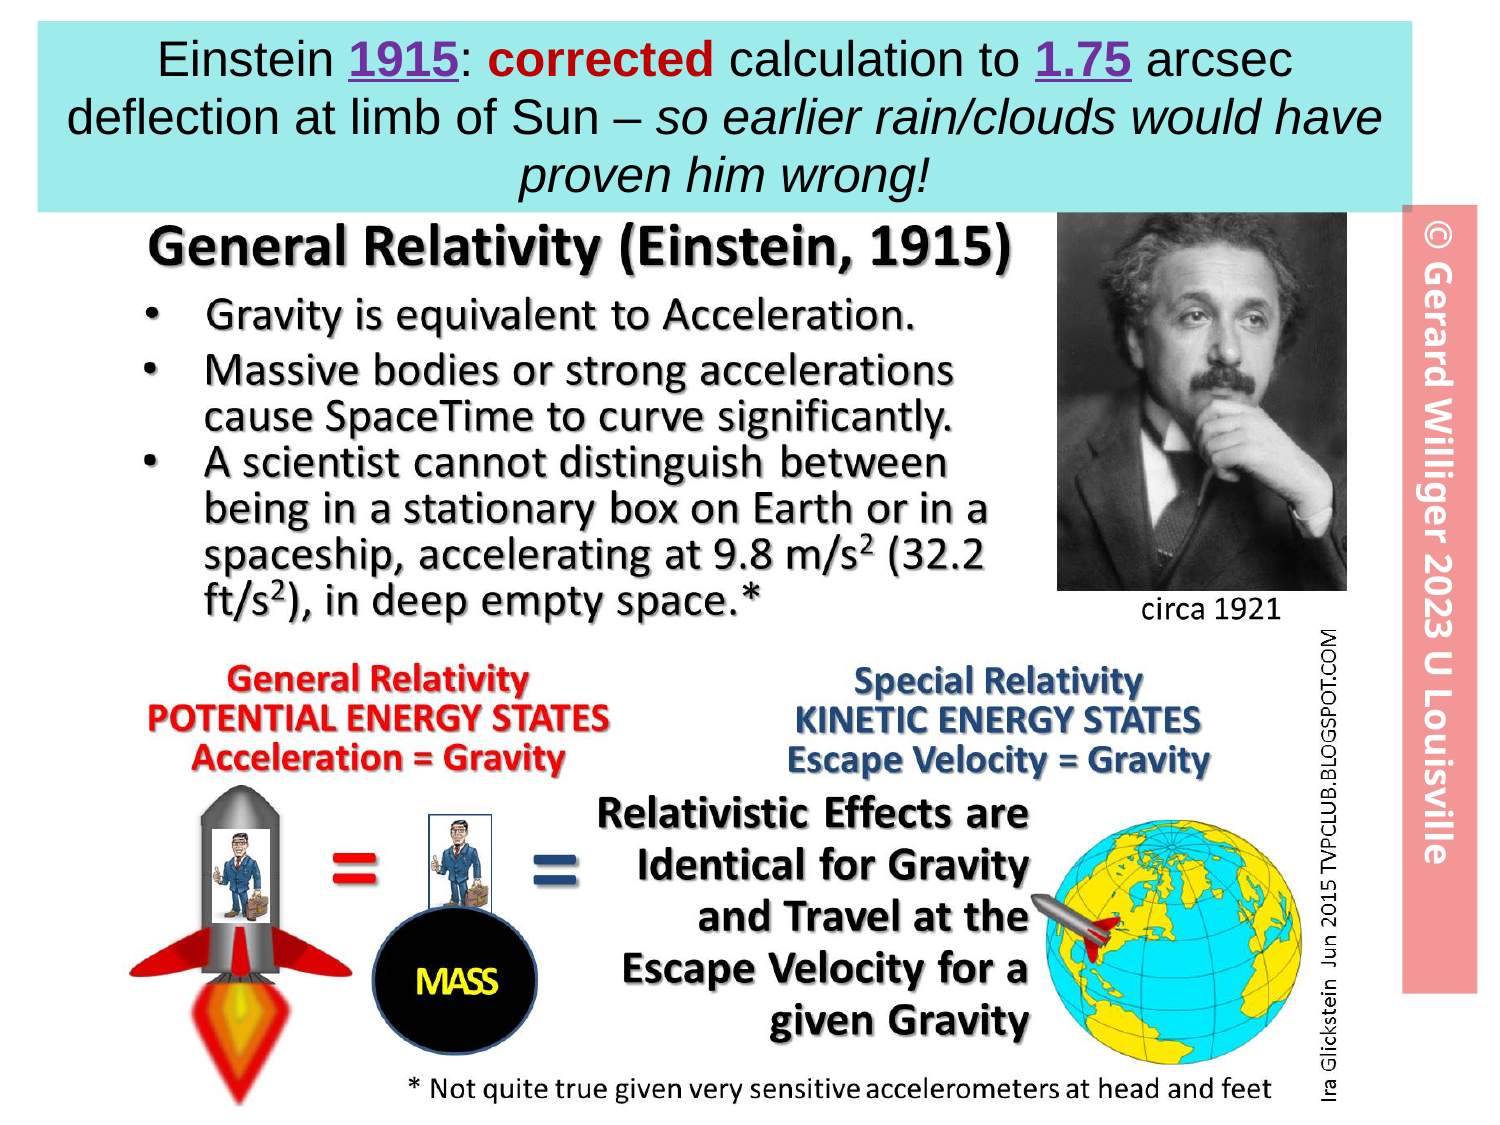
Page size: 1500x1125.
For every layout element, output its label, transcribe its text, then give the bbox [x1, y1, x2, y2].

title Einstein 1915: corrected calculation to 1.75 arcsec deflection at limb of Sun – so earlier rain/clouds would have proven him wrong! [37, 21, 1413, 213]
text_box © Gerard Williger 2023 U Louisville [1402, 204, 1478, 994]
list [107, 187, 1357, 1125]
